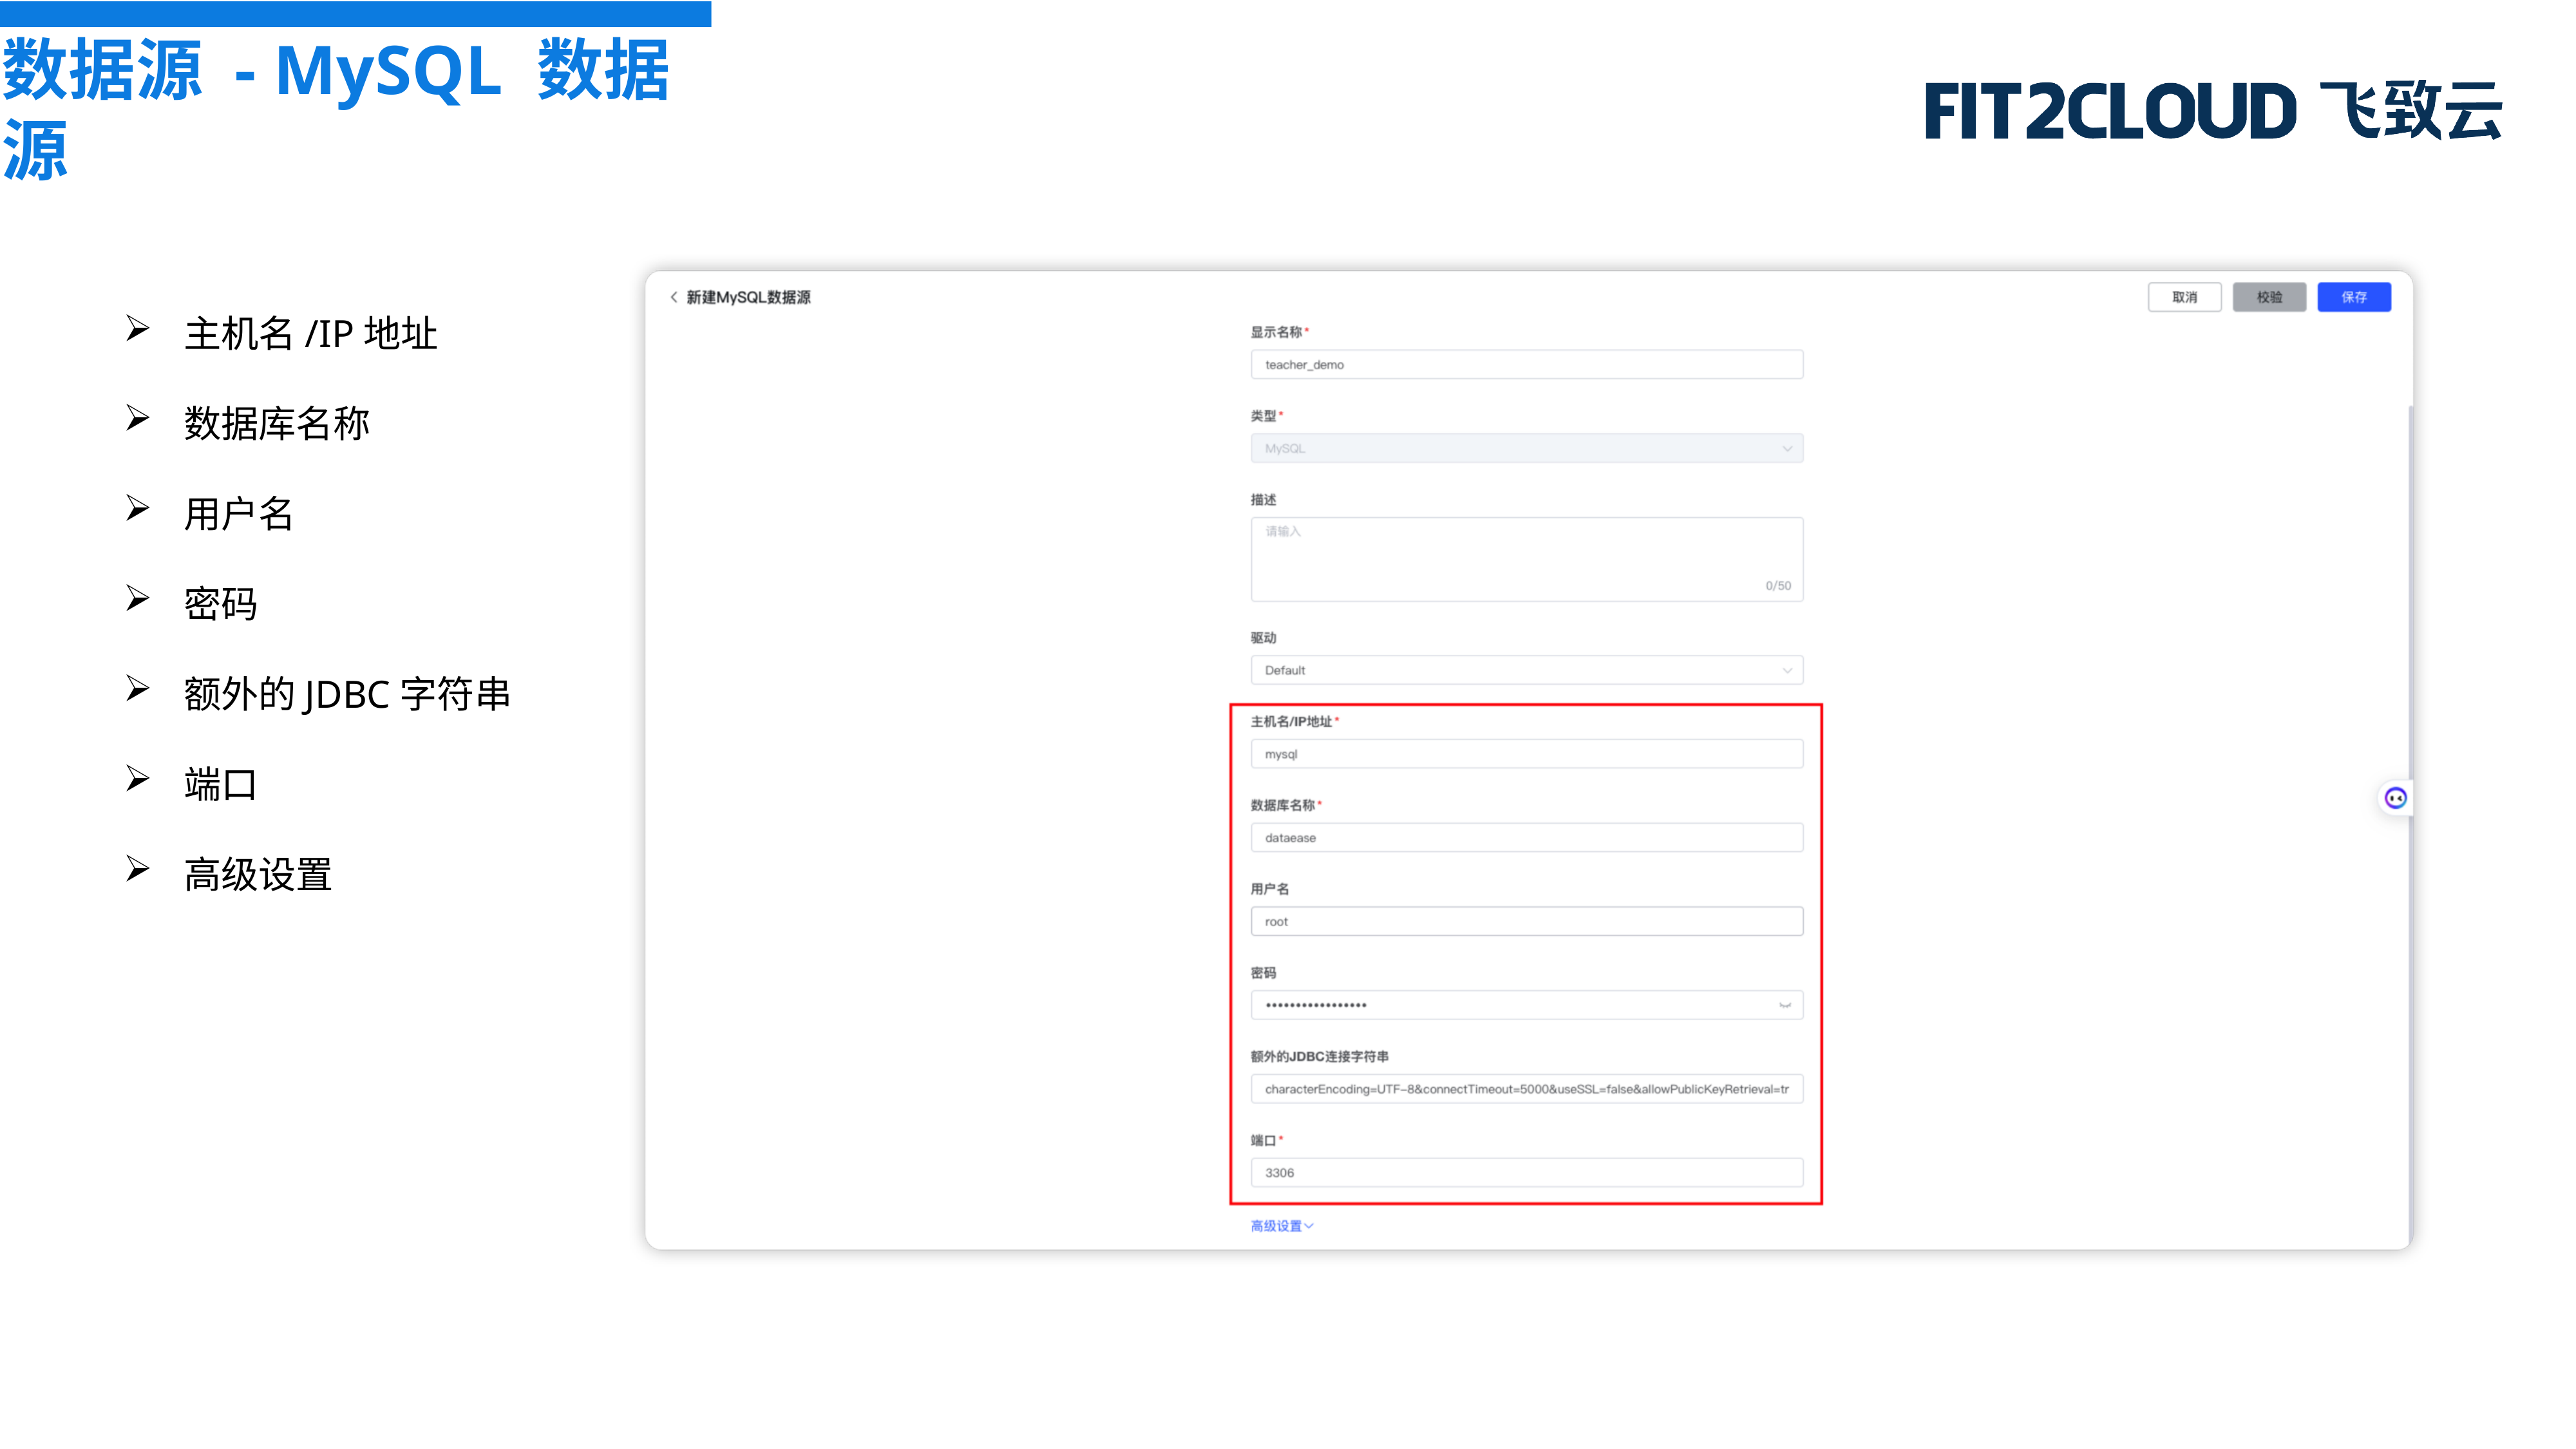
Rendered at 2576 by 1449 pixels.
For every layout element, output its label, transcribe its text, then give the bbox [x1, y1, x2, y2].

picture [1926, 80, 2503, 140]
text_box 数据源 - MySQL 数据源 [1, 26, 738, 119]
text_box 主机名/IP地址 数据库名称 用户名 密码 额外的JDBC字符串 端口 高级设置 [115, 257, 629, 904]
text_box [0, 1, 712, 27]
picture [629, 253, 2430, 1267]
